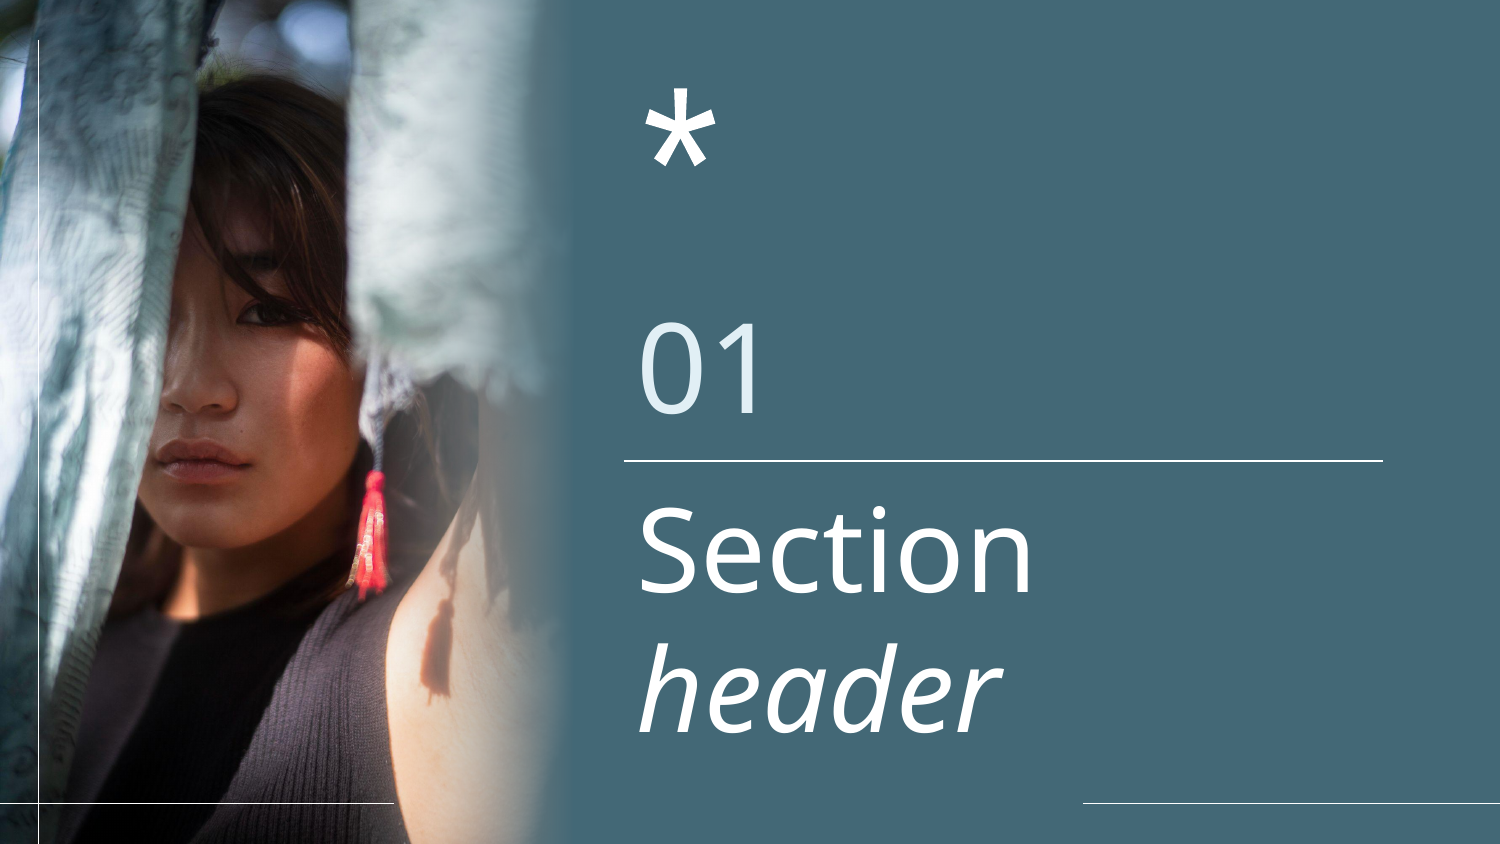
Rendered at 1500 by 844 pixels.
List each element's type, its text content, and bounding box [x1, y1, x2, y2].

picture [0, 804, 38, 844]
picture [0, 0, 574, 844]
title 01 [621, 294, 940, 433]
title Section header [621, 461, 1383, 633]
